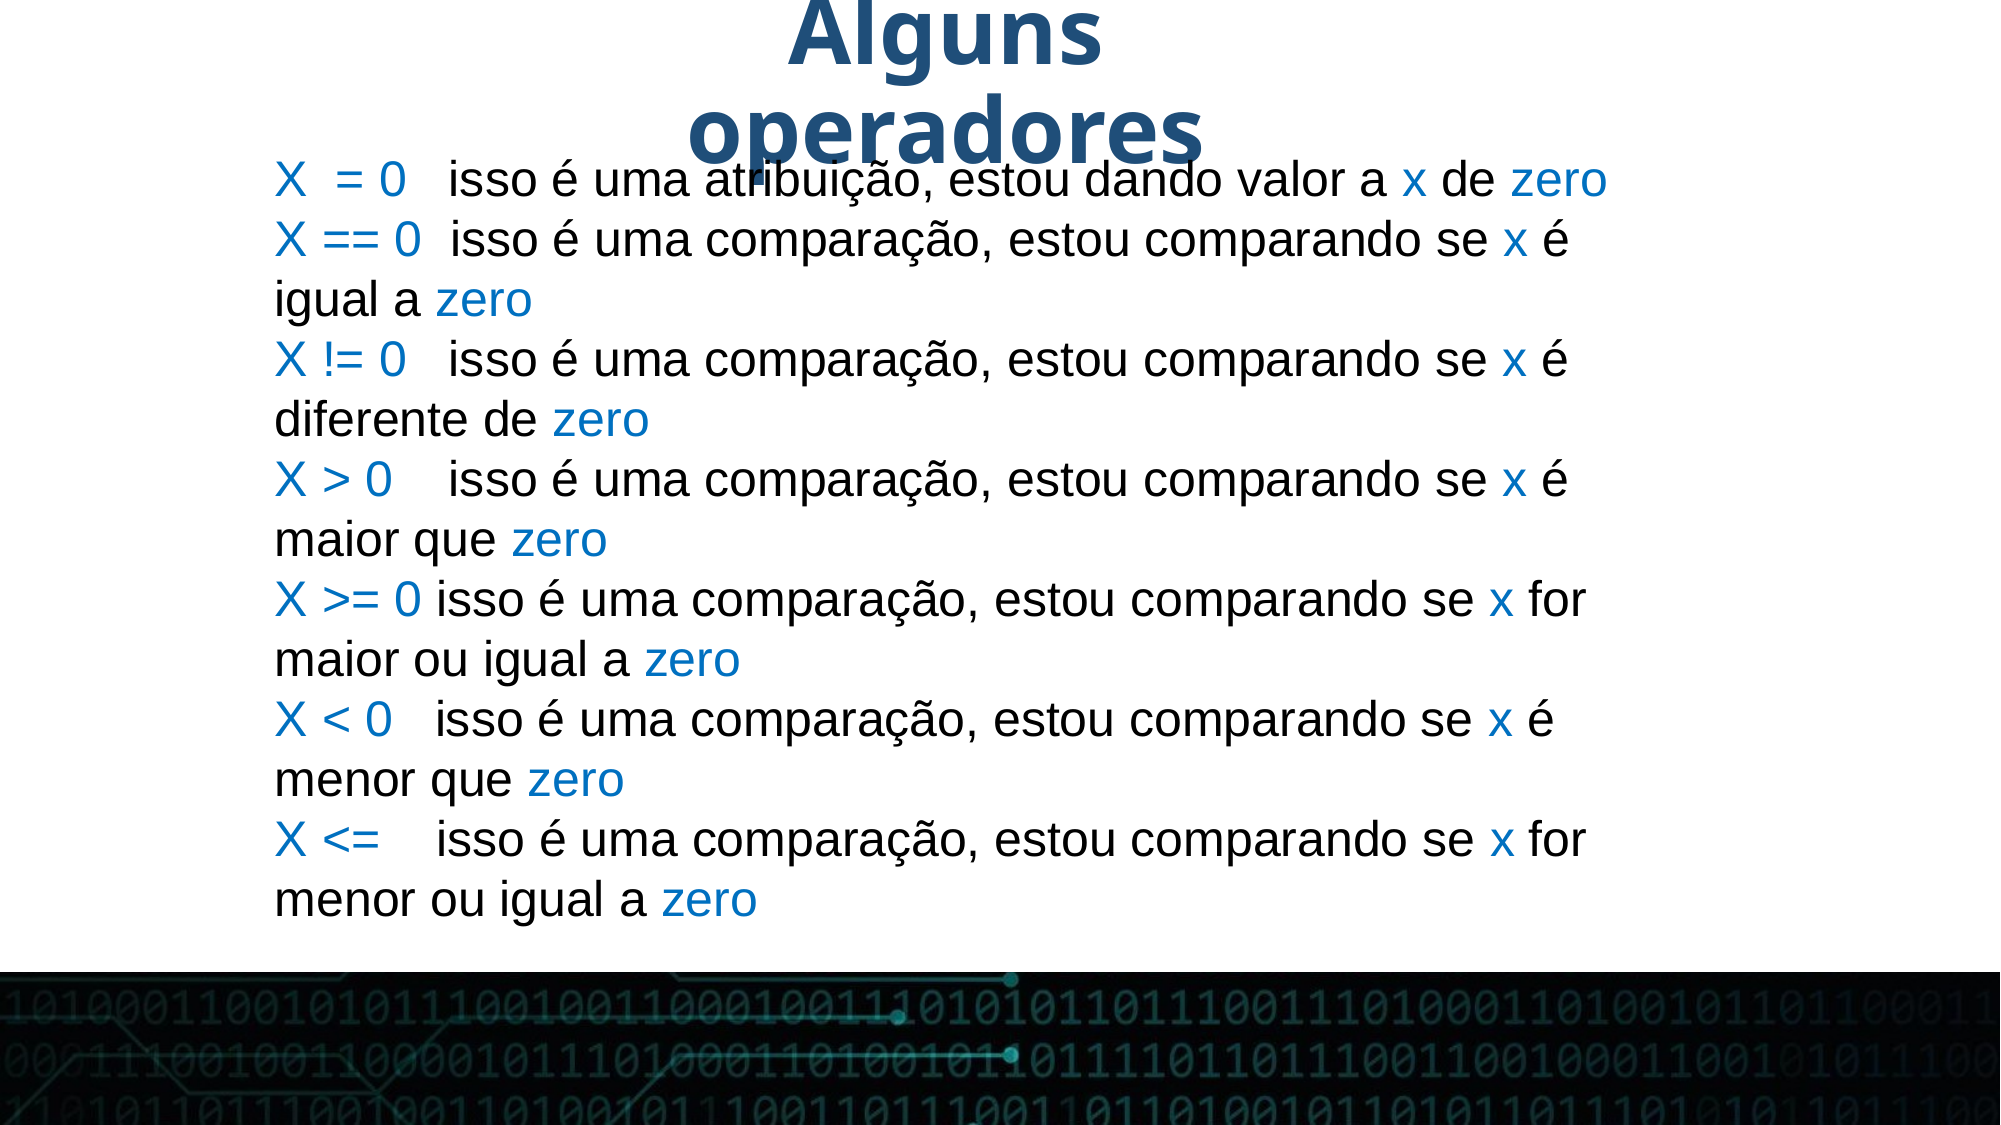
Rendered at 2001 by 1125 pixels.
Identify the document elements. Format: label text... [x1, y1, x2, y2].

text_box X = 0 isso é uma atribuição, estou dando valor a x de zero X == 0 isso é uma comparação, estou comparando se x é igual a zero X != 0 isso é uma comparação, estou comparando se x é diferente de zero X > 0 isso é uma comparação, estou comparando se x é maior que zero X >= 0 isso é uma comparação, estou comparando se x for maior ou igual a zero X < 0 isso é uma comparação, estou comparando se x é menor que zero X <= isso é uma comparação, estou comparando se x for menor ou igual a zero [259, 138, 1633, 934]
title Alguns operadores [525, 0, 1368, 138]
picture [0, 972, 2000, 1125]
